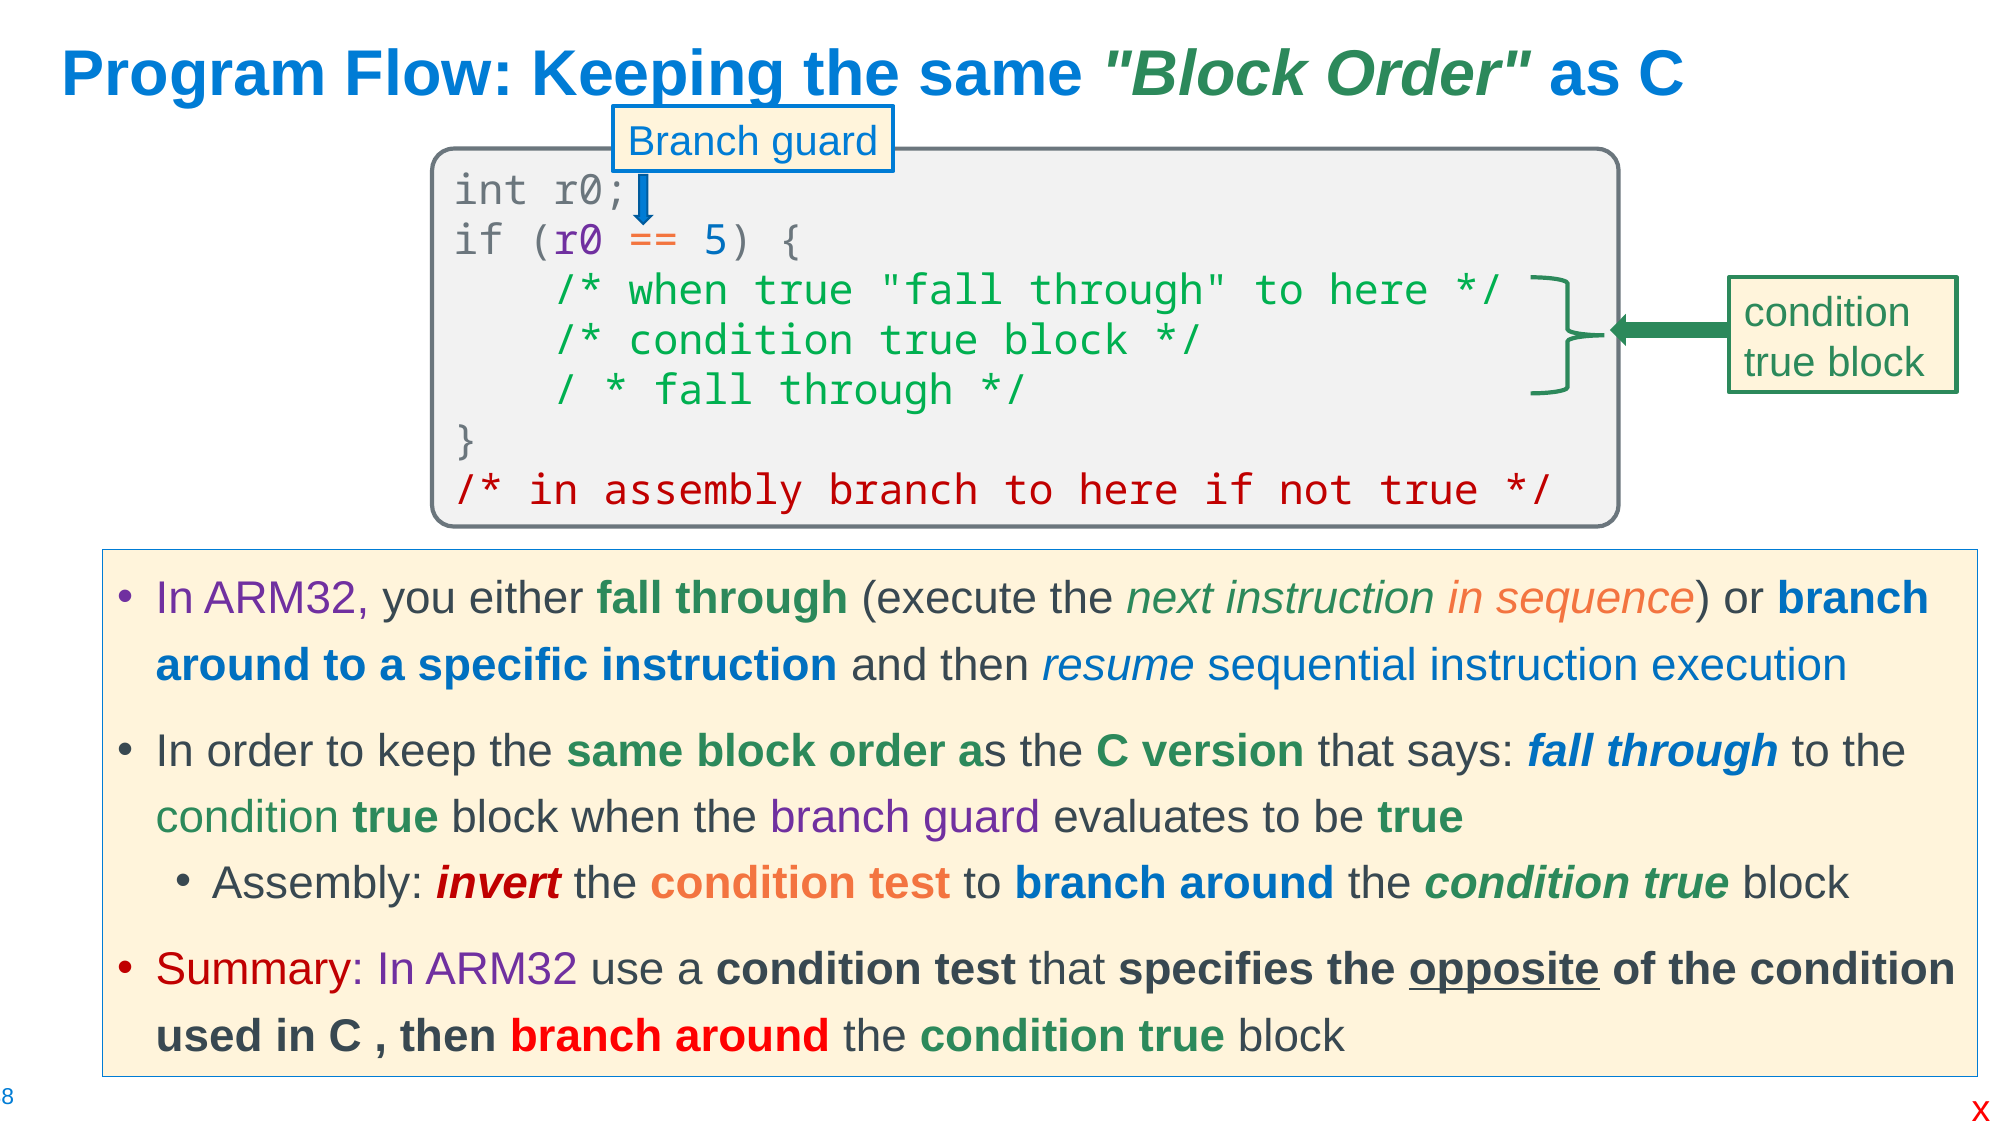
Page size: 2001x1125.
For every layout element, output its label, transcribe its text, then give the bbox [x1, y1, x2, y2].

text_box x [1956, 1076, 2000, 1125]
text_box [1611, 277, 1957, 394]
text_box int r0; if (r0 == 5) { /* when true "fall through" to here */ /* condition true block */ / * fall through */ } /* in assembly branch to here if not true */ [431, 148, 1619, 527]
text_box [1530, 276, 1605, 394]
list In ARM32, you either fall through (execute the next instruction in sequence) or branch around to a specific instruction and then resume sequential instruction execution In order to keep the same block order as the C version that says: fall through to the condition true block when the branch guard evaluates to be true Assembly: invert the condition test to branch around the condition true block Summary: In ARM32 use a condition test that specifies the opposite of the condition used in C , then branch around the condition true block [102, 549, 1978, 1077]
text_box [611, 106, 895, 224]
title Program Flow: Keeping the same "Block Order" as C [46, 48, 1772, 116]
